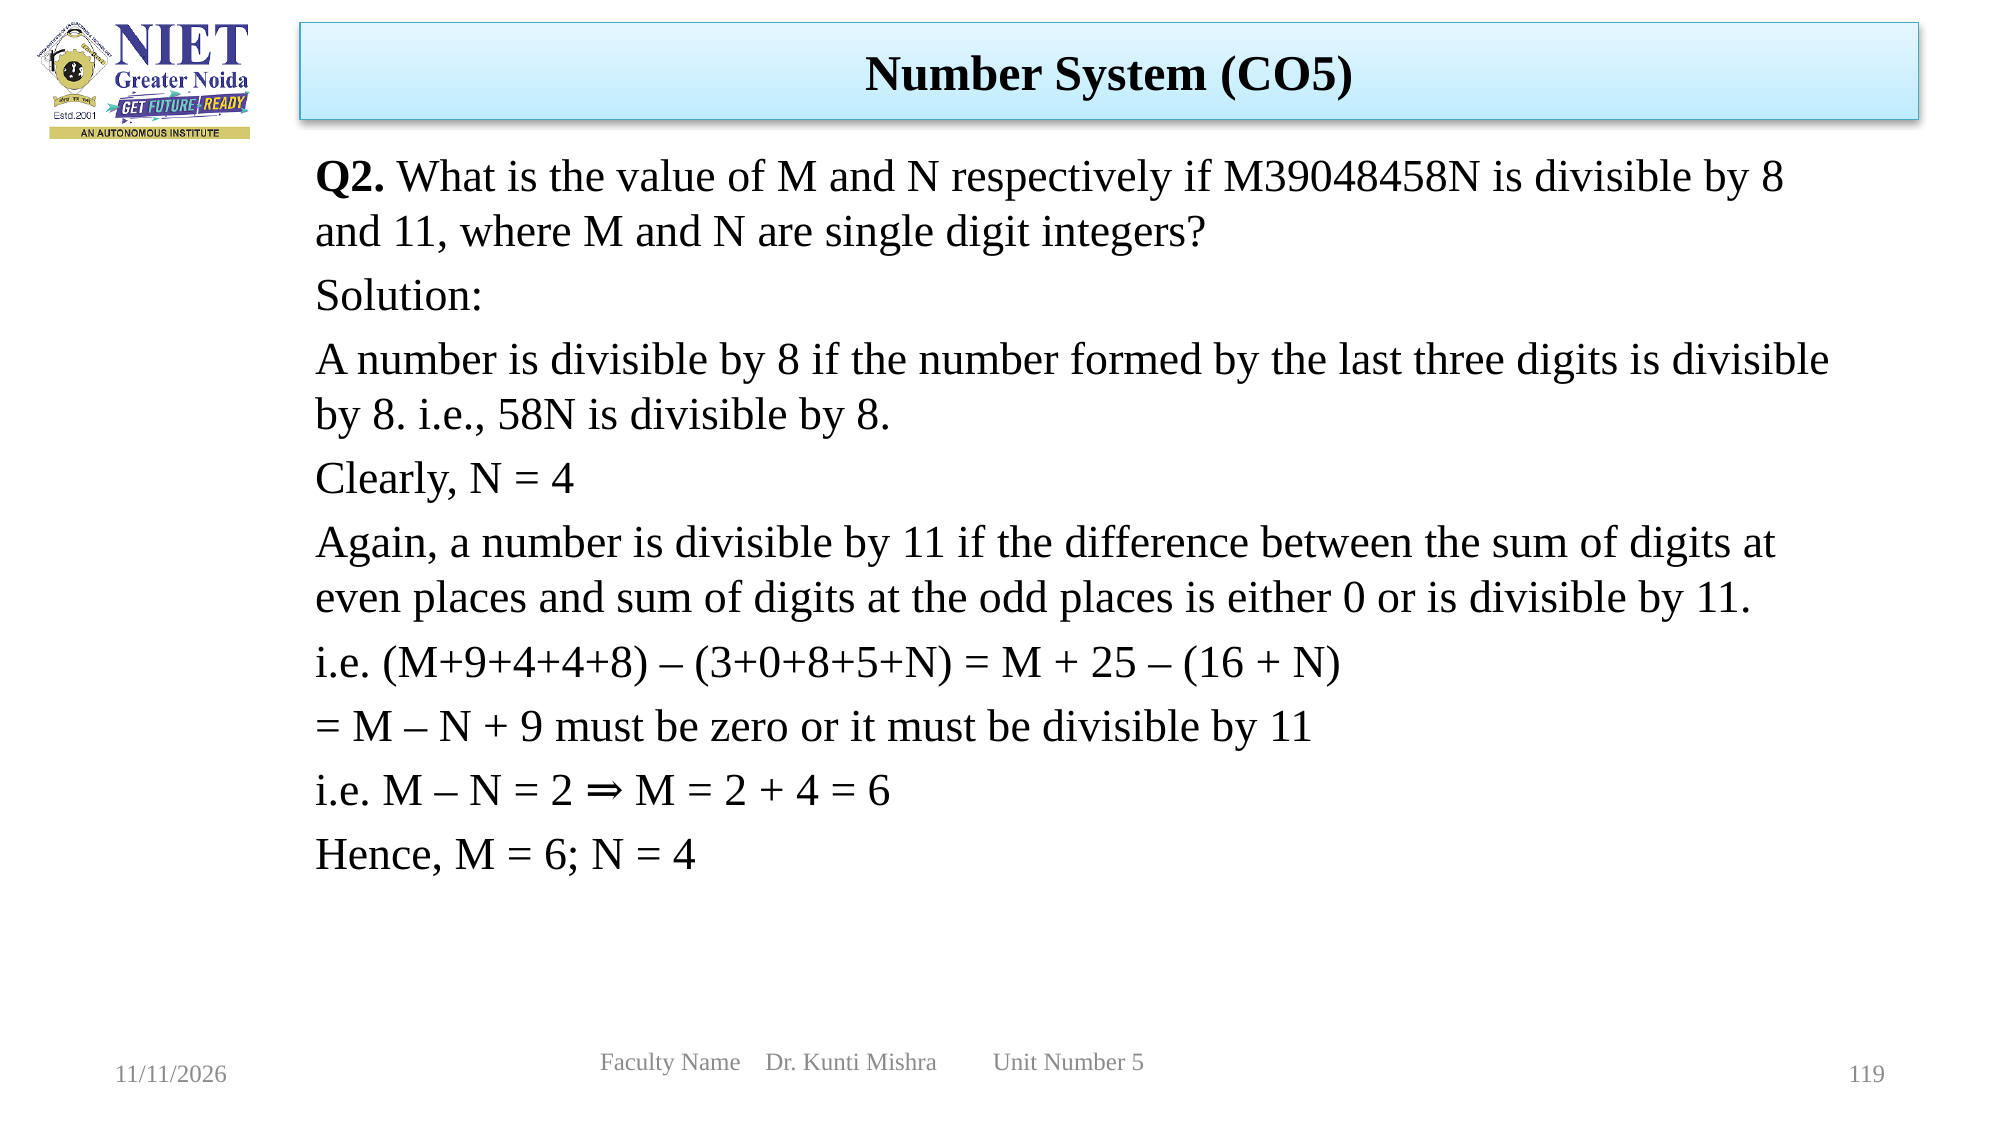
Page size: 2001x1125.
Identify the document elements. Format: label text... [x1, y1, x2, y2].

slide_number 119 [1433, 1042, 1900, 1103]
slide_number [99, 1042, 567, 1103]
title Number System (CO5) [299, 22, 1919, 120]
footer Faculty Name Dr. Kunti Mishra Unit Number 5 [428, 1042, 1317, 1079]
picture [37, 22, 251, 139]
subtitle Q2. What is the value of M and N respectively if M39048458N is divisible by 8 and 11, where M and N are single digit integers? Solution: A number is divisible by 8 if the number formed by the last three digits is divisible by 8. i.e., 58N is divisible by 8. Clearly, N = 4 Again, a number is divisible by 11 if the difference between the sum of digits at even places and sum of digits at the odd places is either 0 or is divisible by 11. i.e. (M+9+4+4+8) – (3+0+8+5+N) = M + 25 – (16 + N) = M – N + 9 must be zero or it must be divisible by 11 i.e. M – N = 2 ⇒ M = 2 + 4 = 6 Hence, M = 6; N = 4 [298, 136, 1856, 1021]
